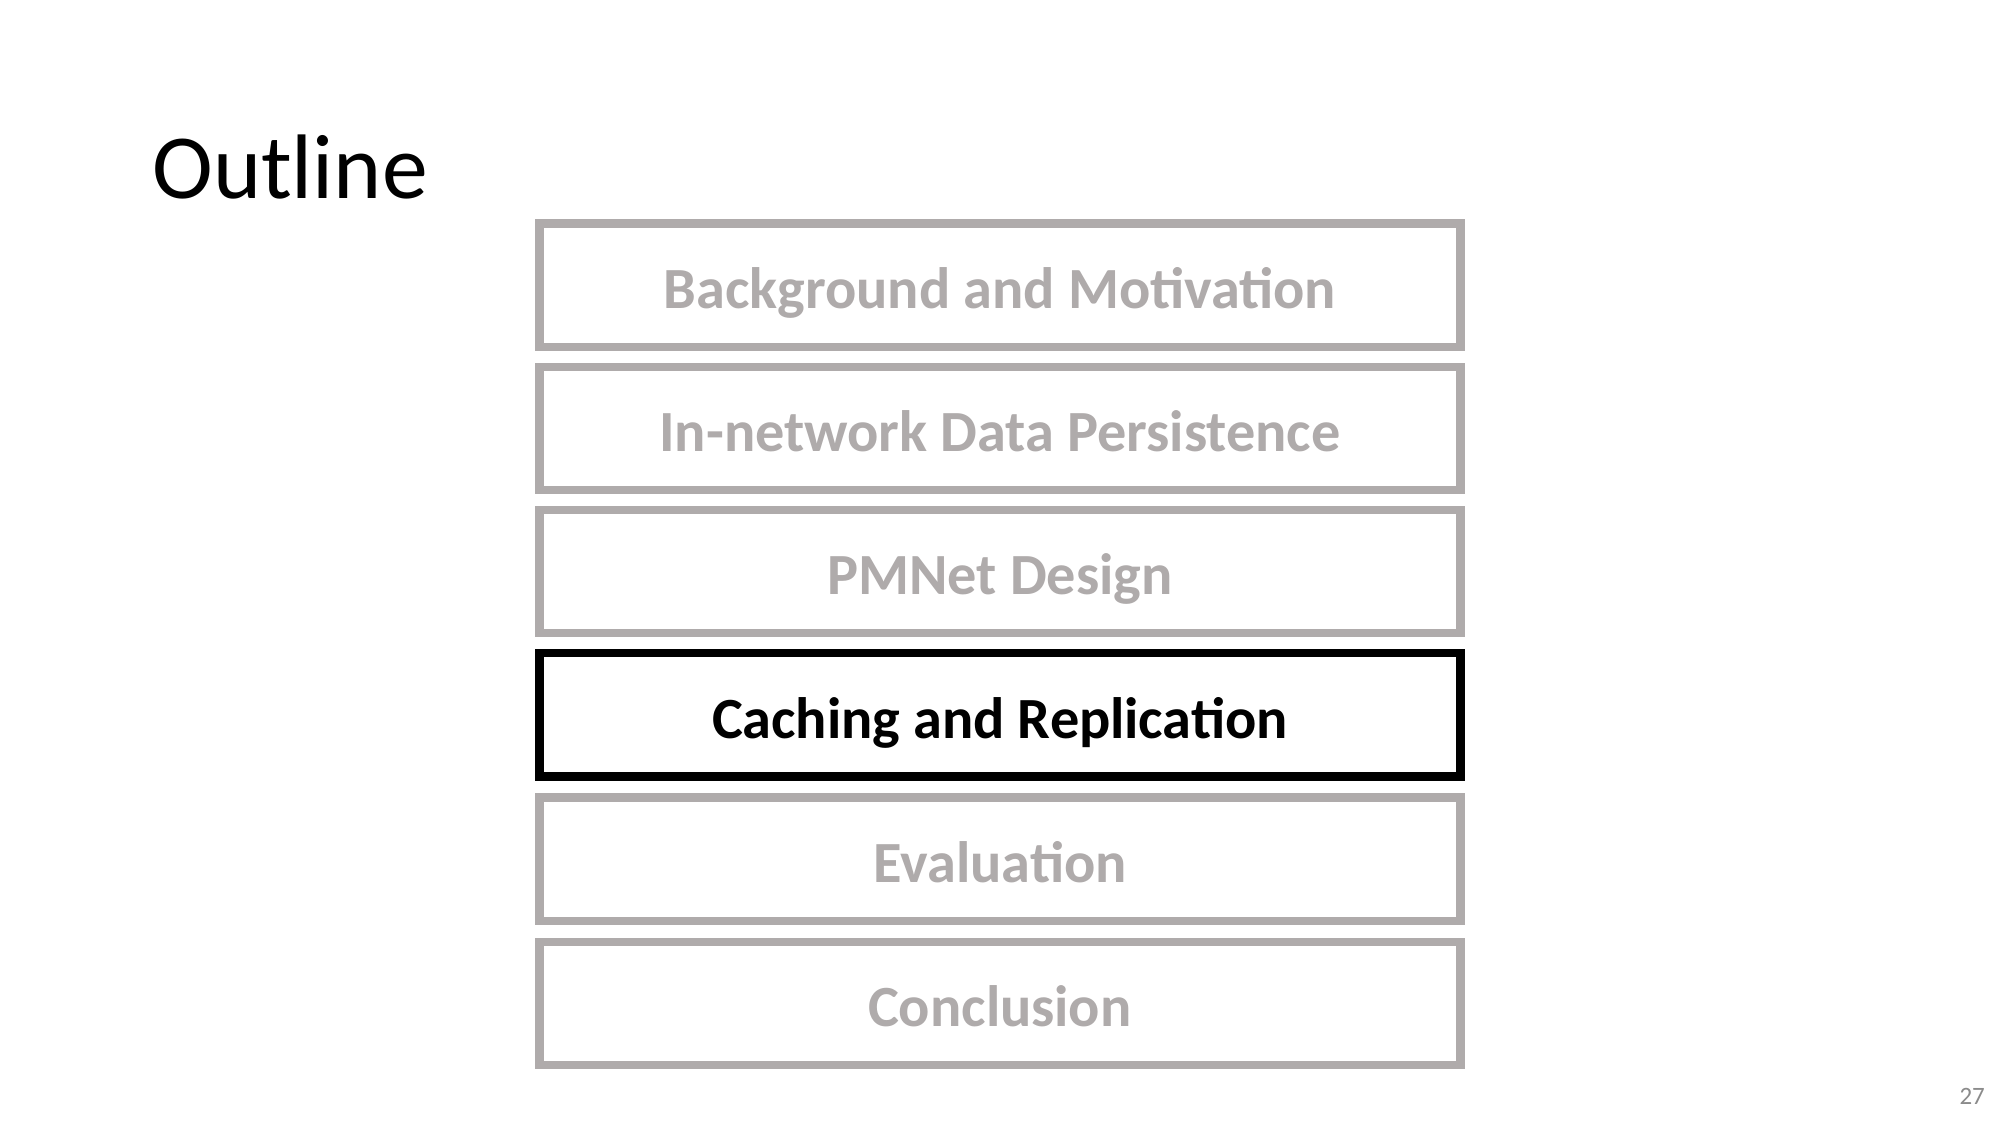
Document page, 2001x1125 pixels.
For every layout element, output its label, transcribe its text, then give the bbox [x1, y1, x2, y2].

text_box PMNet Design [538, 509, 1462, 634]
text_box Background and Motivation [538, 222, 1462, 348]
text_box In-network Data Persistence [538, 366, 1462, 491]
slide_number 27 [1550, 1065, 2000, 1125]
text_box Caching and Replication [538, 652, 1462, 777]
text_box Conclusion [538, 941, 1462, 1066]
text_box Evaluation [538, 796, 1462, 922]
title Outline [137, 59, 1863, 278]
